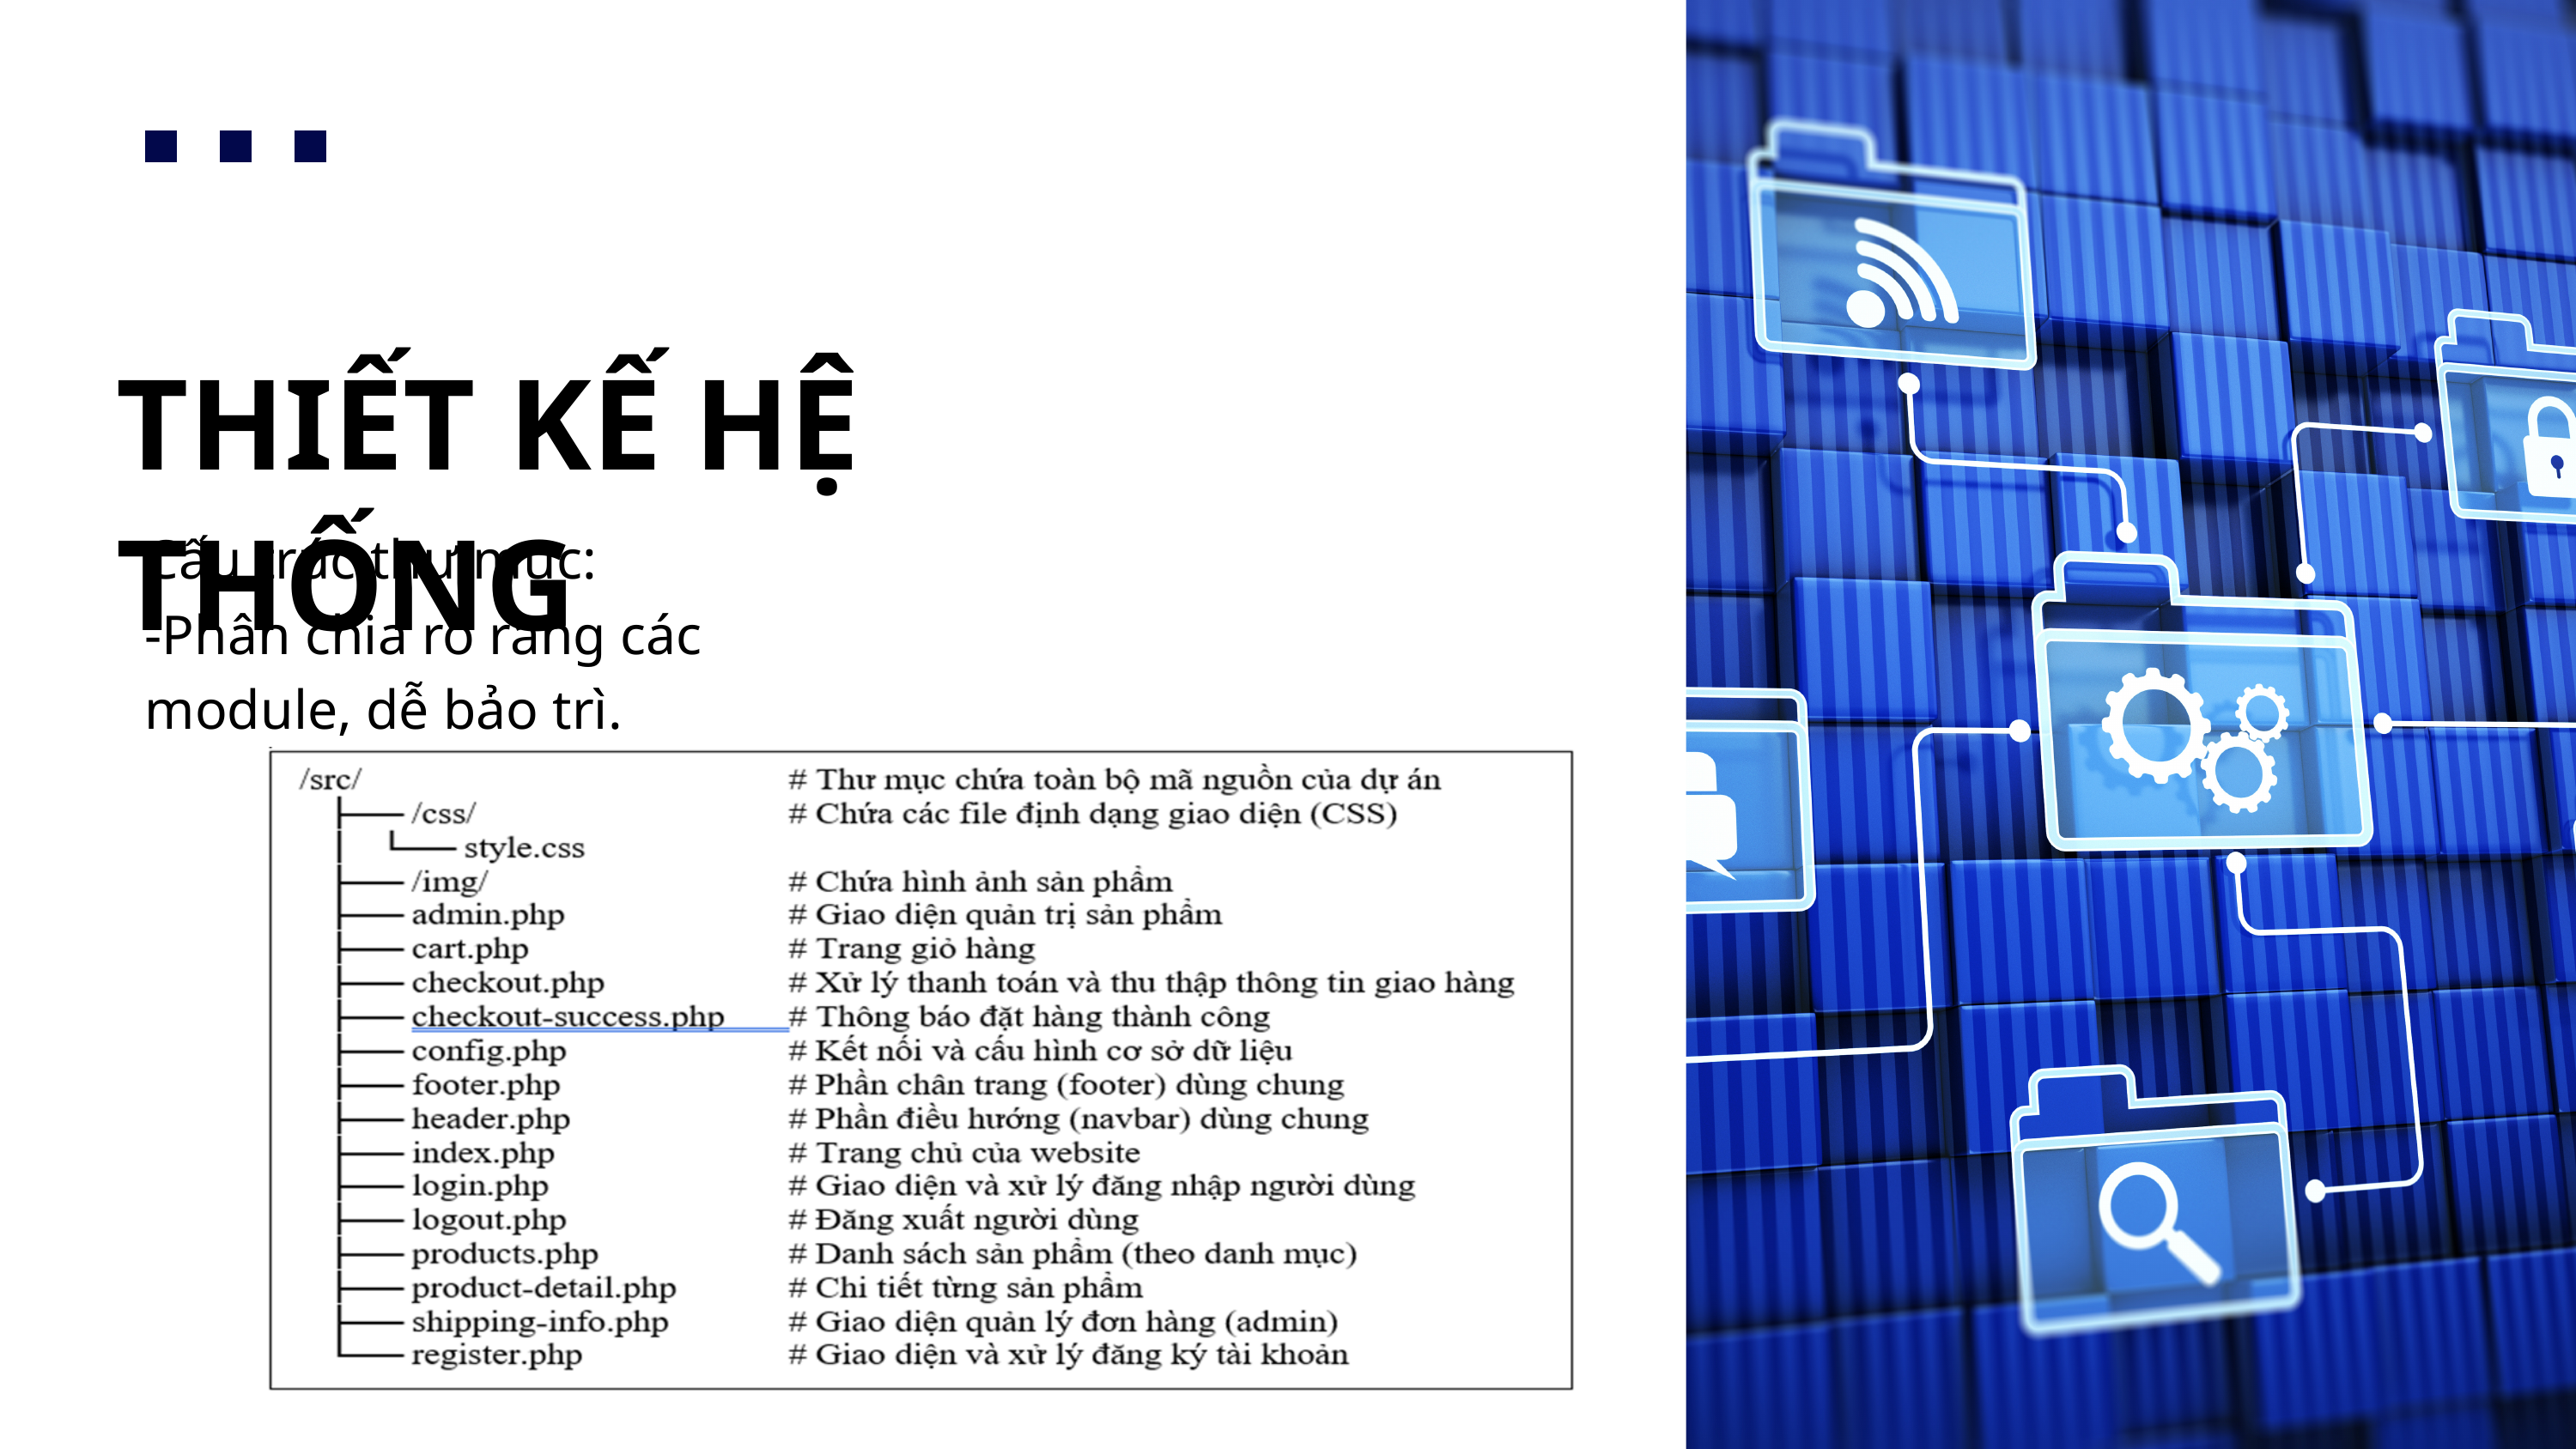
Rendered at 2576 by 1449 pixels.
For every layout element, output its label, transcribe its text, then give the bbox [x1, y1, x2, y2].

text_box THIẾT KẾ HỆ THỐNG [116, 334, 1288, 656]
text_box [144, 130, 178, 163]
text_box Cấu trúc thư mục: -Phân chia rõ ràng các module, dễ bảo trì. [144, 514, 832, 815]
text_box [294, 130, 327, 163]
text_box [1686, 0, 2576, 1449]
text_box [251, 747, 1585, 1395]
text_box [219, 130, 252, 163]
